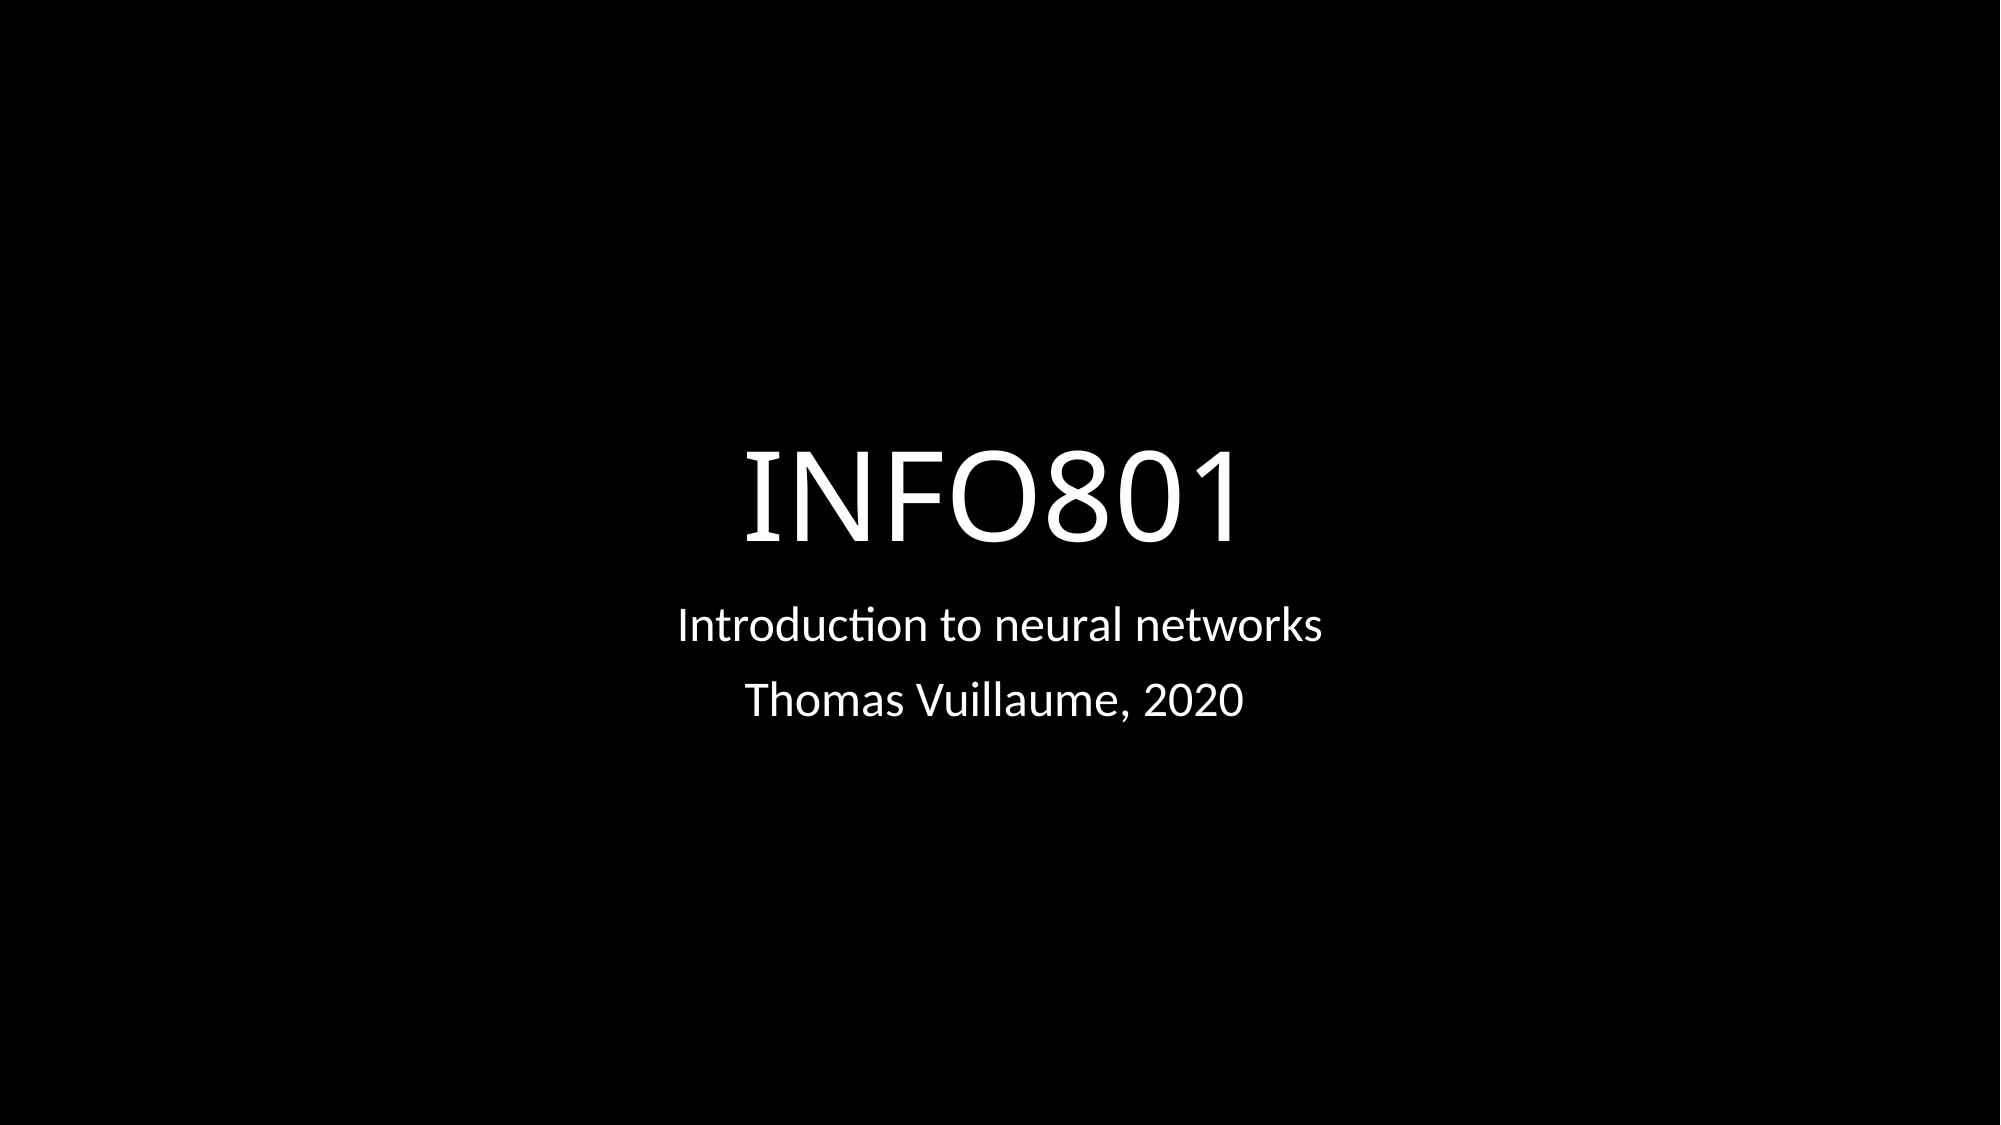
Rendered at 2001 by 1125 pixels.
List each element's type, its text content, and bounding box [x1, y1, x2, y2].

subtitle Introduction to neural networks Thomas Vuillaume, 2020 [249, 590, 1750, 863]
title INFO801 [249, 184, 1750, 576]
